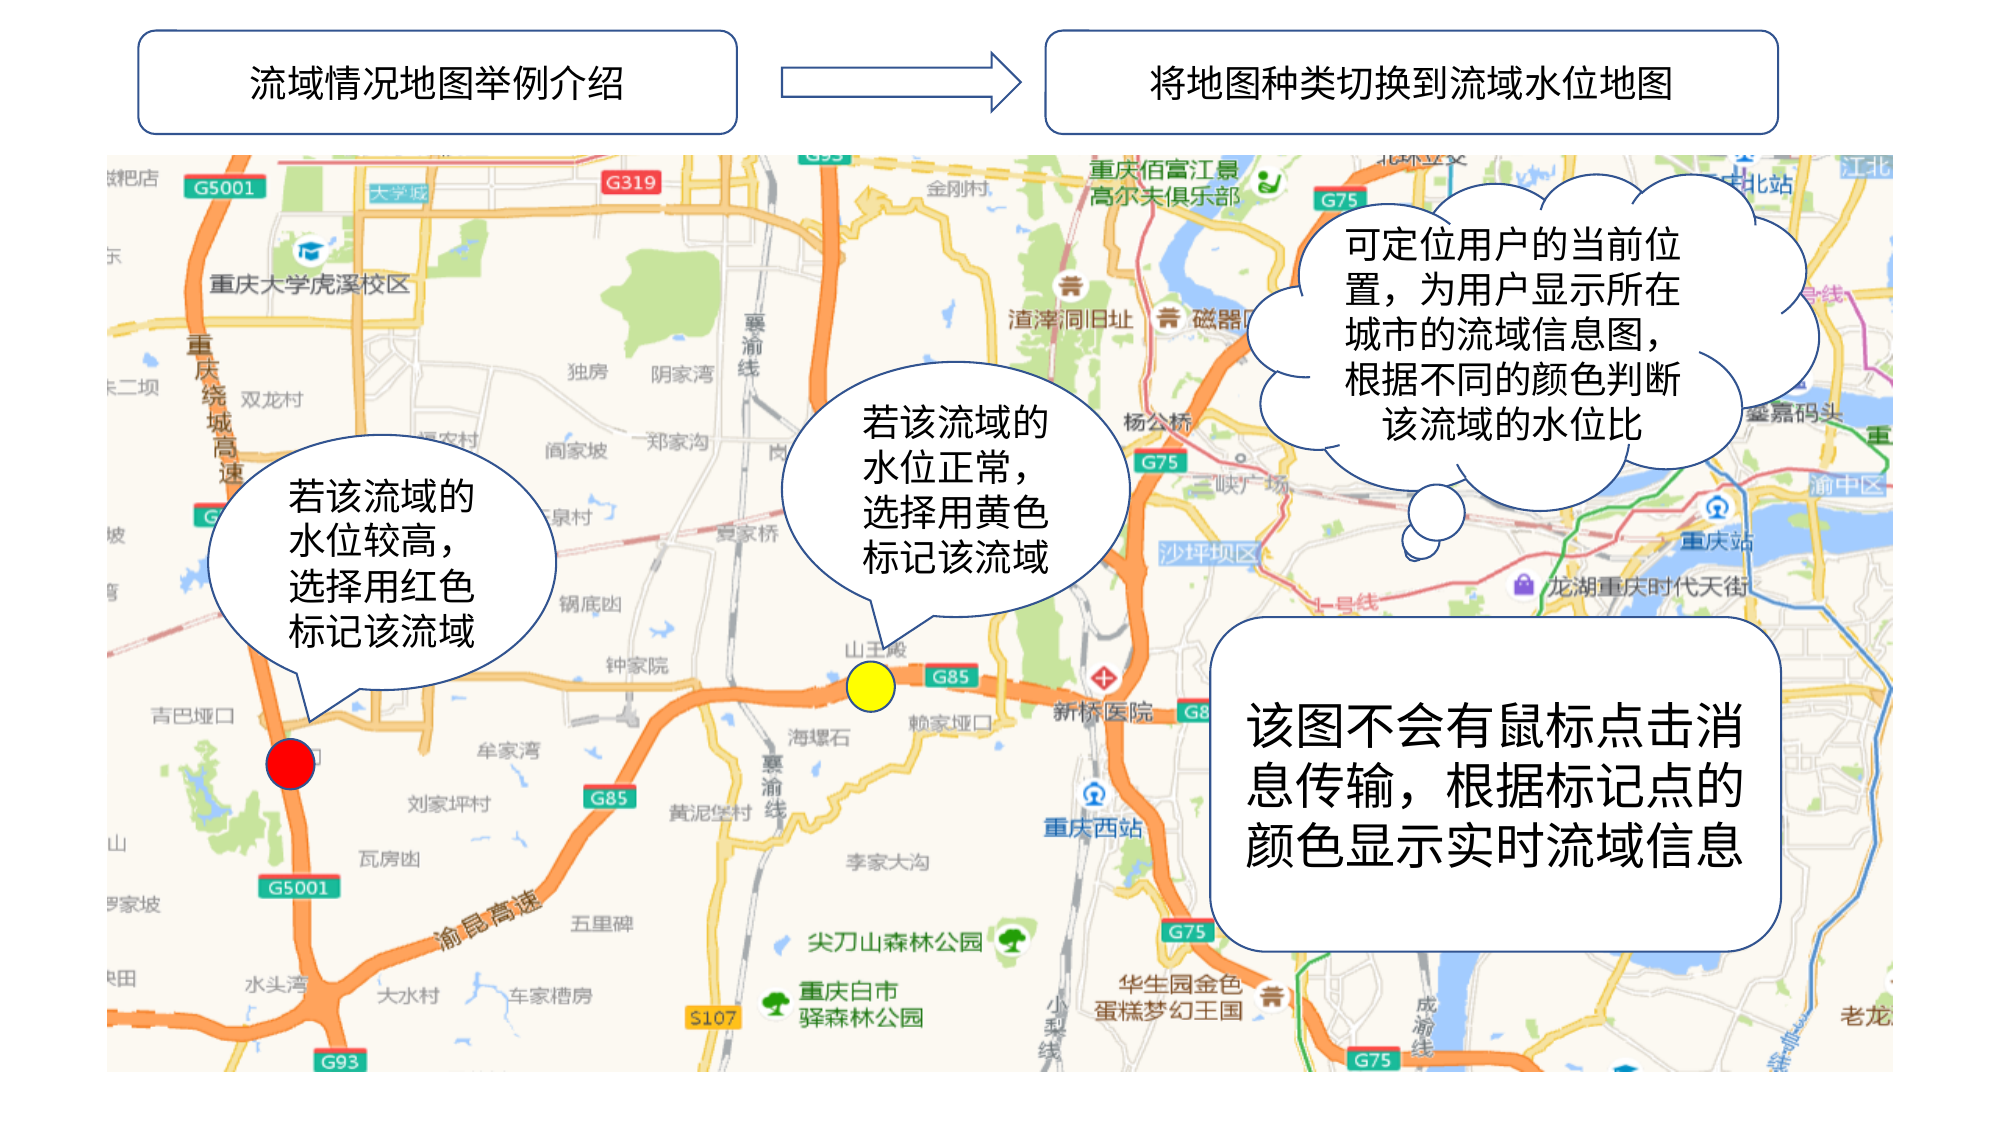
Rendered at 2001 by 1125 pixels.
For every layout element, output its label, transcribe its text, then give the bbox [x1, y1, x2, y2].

text_box 流域情况地图举例介绍 [137, 29, 738, 136]
picture [106, 155, 1893, 1072]
text_box 将地图种类切换到流域水位地图 [1044, 29, 1780, 136]
text_box [780, 50, 1023, 114]
